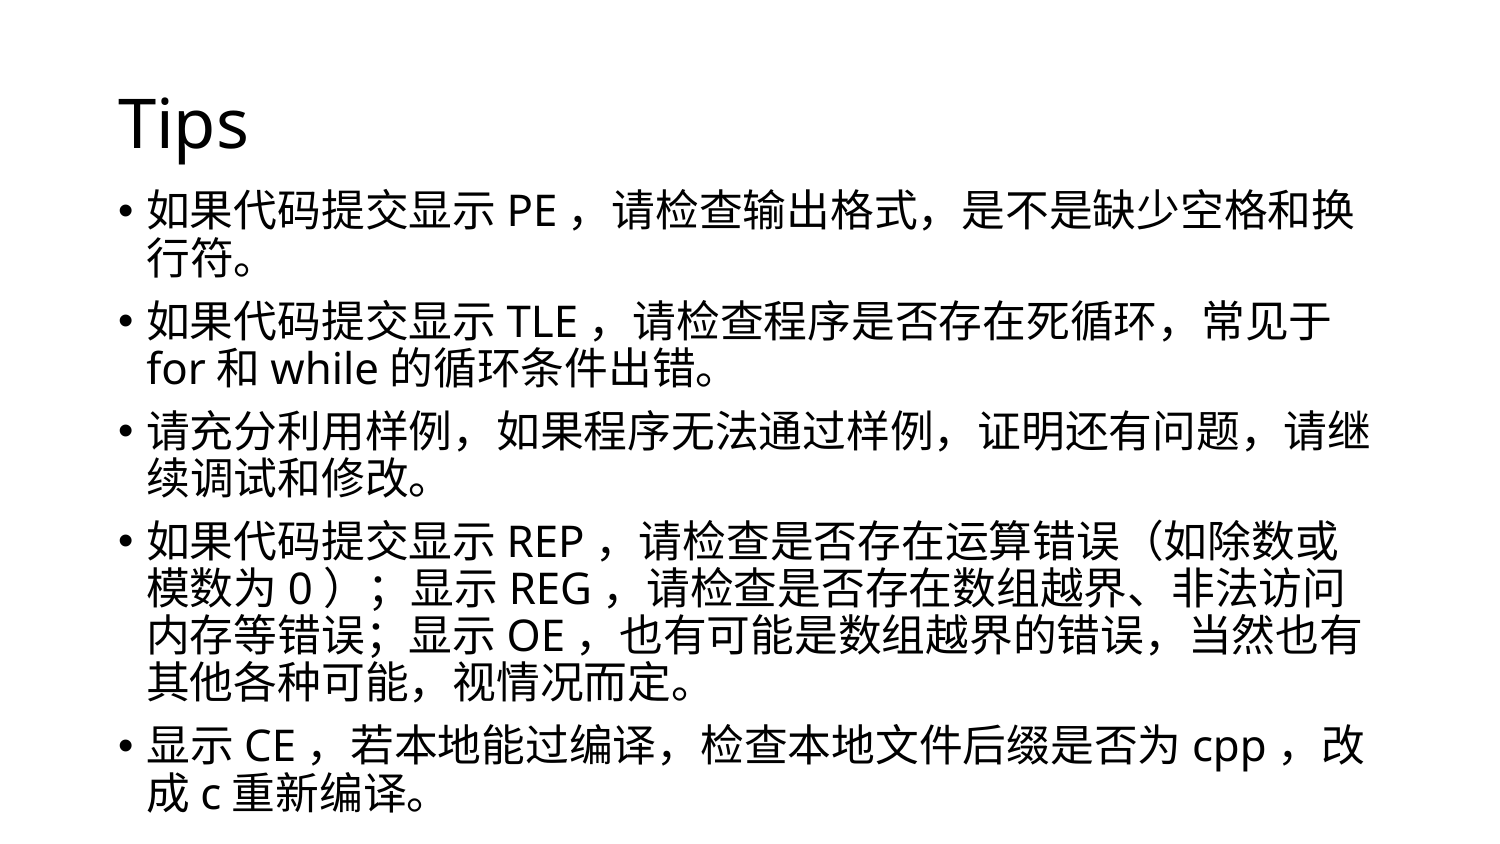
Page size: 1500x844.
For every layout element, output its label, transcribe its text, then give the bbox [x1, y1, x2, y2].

list 如果代码提交显示PE，请检查输出格式，是不是缺少空格和换行符。 如果代码提交显示TLE，请检查程序是否存在死循环，常见于for和while的循环条件出错。 请充分利用样例，如果程序无法通过样例，证明还有问题，请继续调试和修改。 如果代码提交显示REP，请检查是否存在运算错误（如除数或模数为0）；显示REG，请检查是否存在数组越界、非法访问内存等错误；显示OE，也有可能是数组越界的错误，当然也有其他各种可能，视情况而定。 显示CE，若本地能过编译，检查本地文件后缀是否为cpp，改成c重新编译。 [103, 181, 1397, 831]
title Tips [103, 44, 1397, 181]
